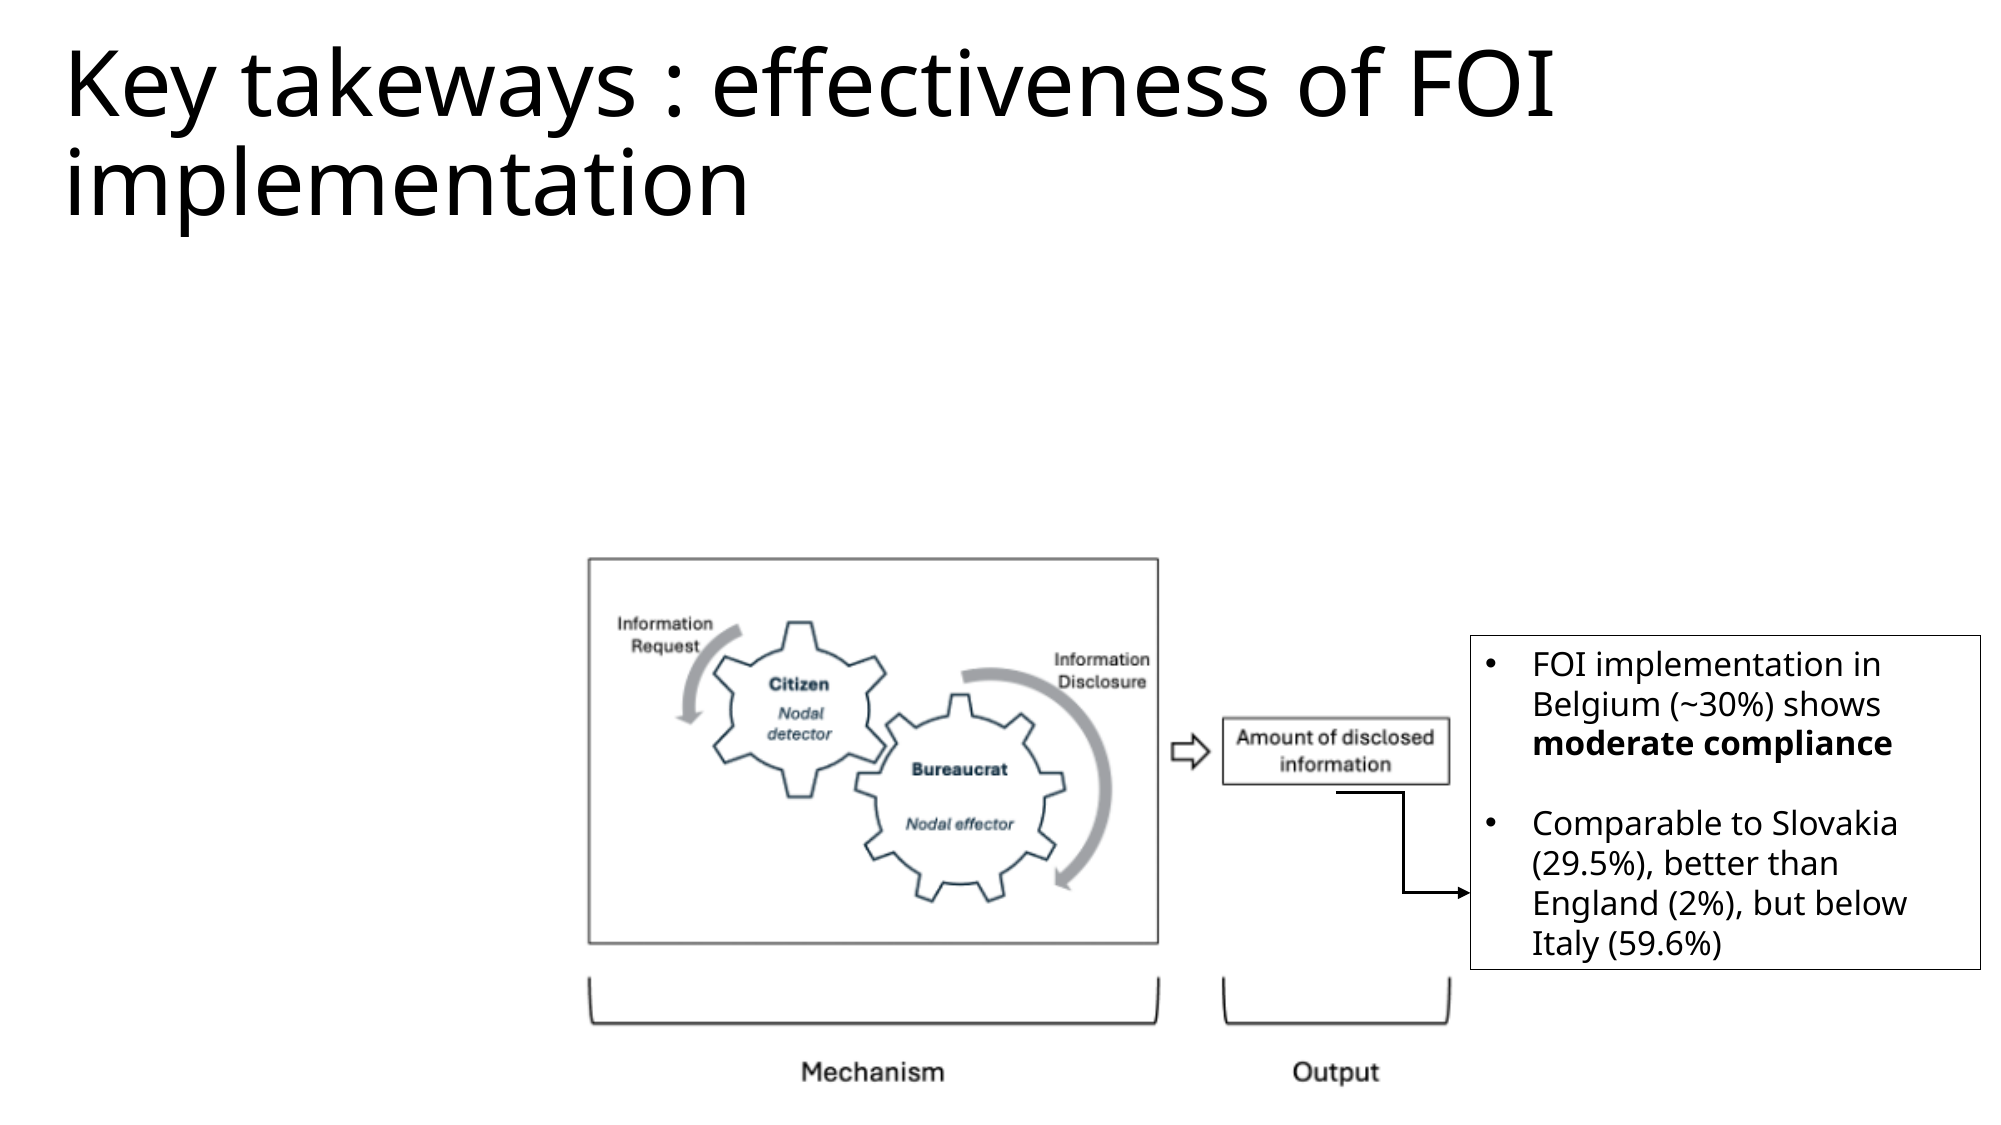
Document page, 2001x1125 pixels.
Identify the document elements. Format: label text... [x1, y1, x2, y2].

text_box FOI implementation in Belgium (~30%) shows moderate compliance Comparable to Slovakia (29.5%), better than England (2%), but below Italy (59.6%) [1470, 635, 1981, 970]
picture [578, 545, 1460, 1097]
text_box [1335, 791, 1471, 894]
title Key takeways : effectiveness of FOI implementation [48, 27, 1981, 246]
